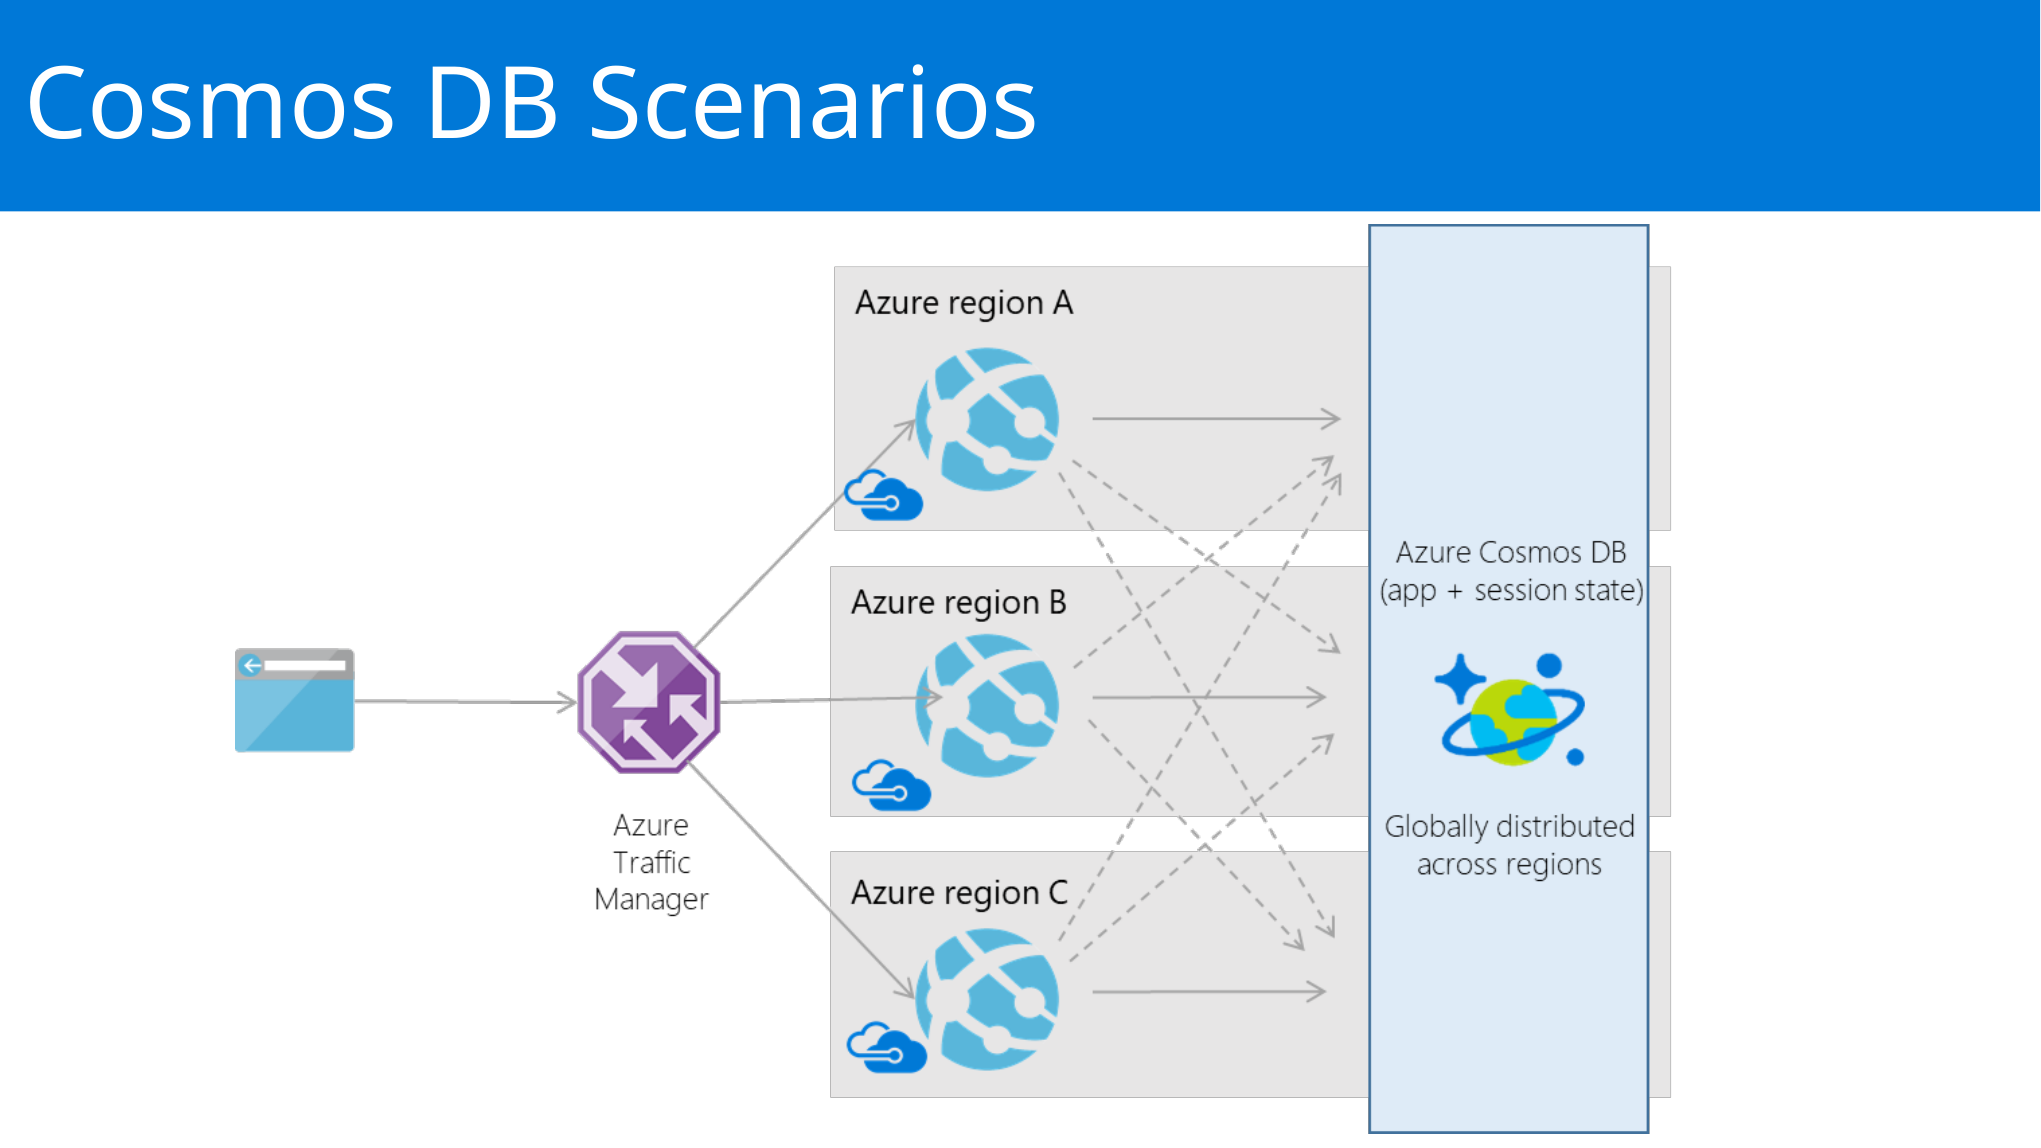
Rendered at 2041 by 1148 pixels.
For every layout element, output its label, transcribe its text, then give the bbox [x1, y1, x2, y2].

picture [235, 224, 1745, 1135]
text_box Cosmos DB Scenarios [0, 0, 2041, 212]
